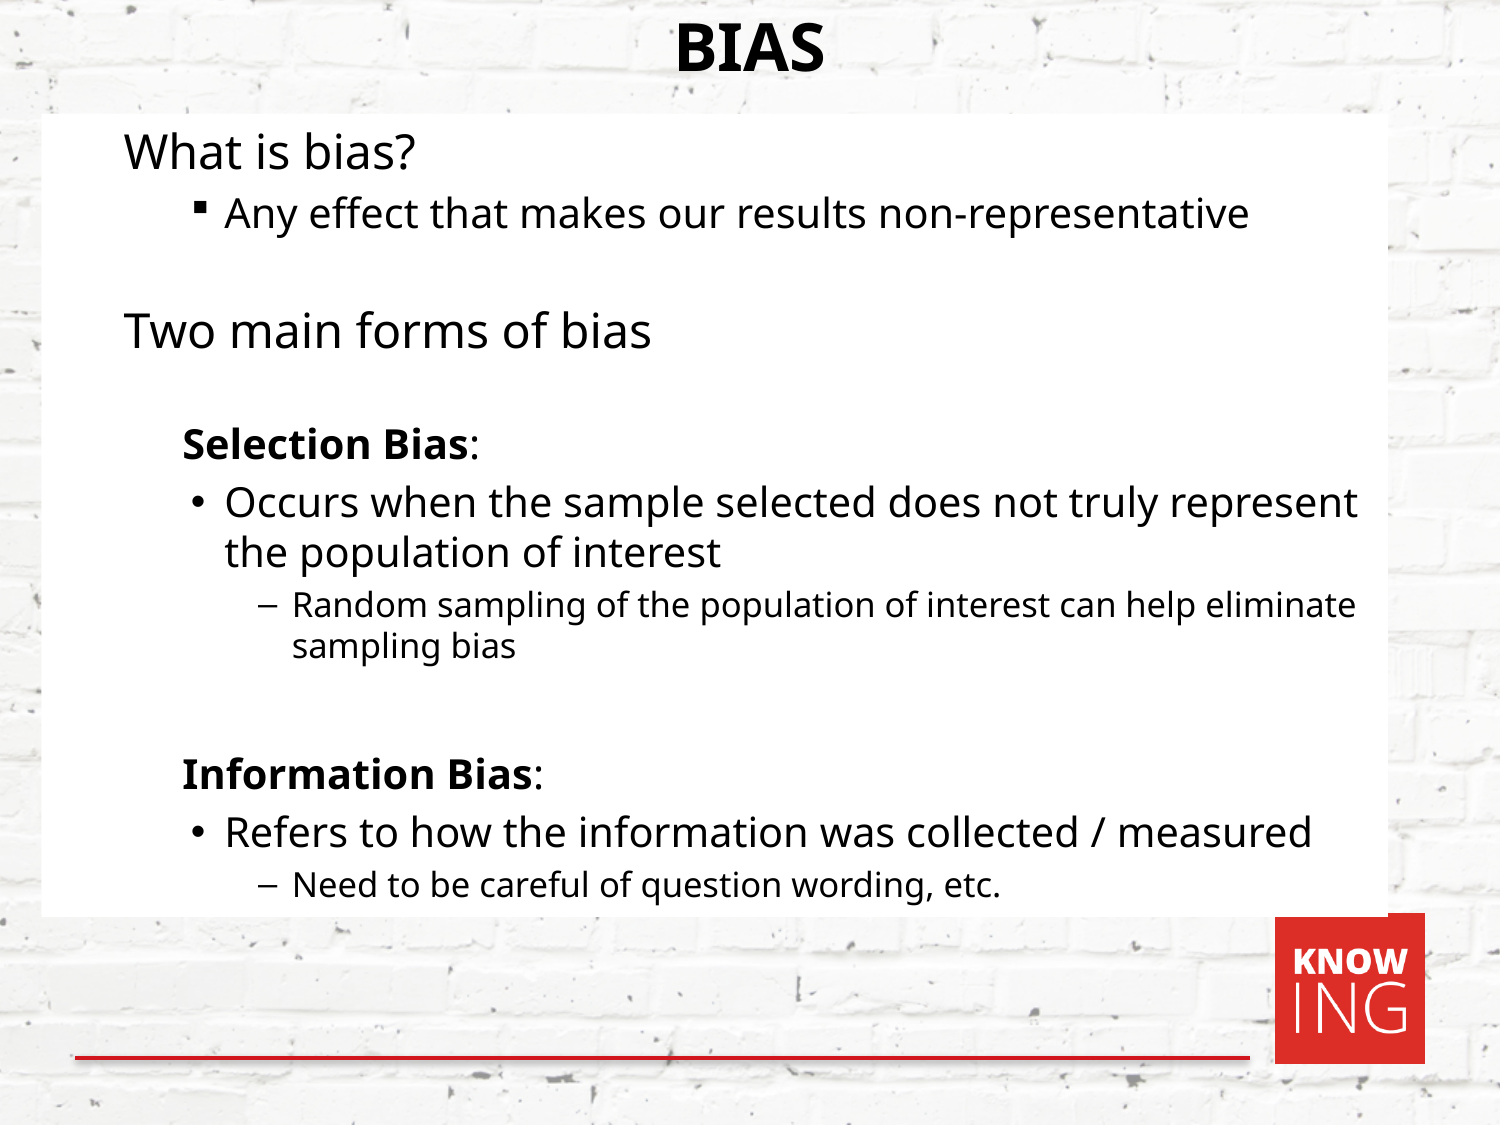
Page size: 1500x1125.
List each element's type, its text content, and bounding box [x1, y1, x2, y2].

list What is bias? Any effect that makes our results non-representative Two main forms of bias Selection Bias: Occurs when the sample selected does not truly represent the population of interest Random sampling of the population of interest can help eliminate sampling bias Information Bias: Refers to how the information was collected / measured Need to be careful of question wording, etc. [41, 113, 1388, 917]
title BIAS [75, 0, 1425, 90]
title UNIT INFORMATION / HOUSEKEEPING [0, 0, 1500, 1125]
picture [1275, 913, 1425, 1064]
